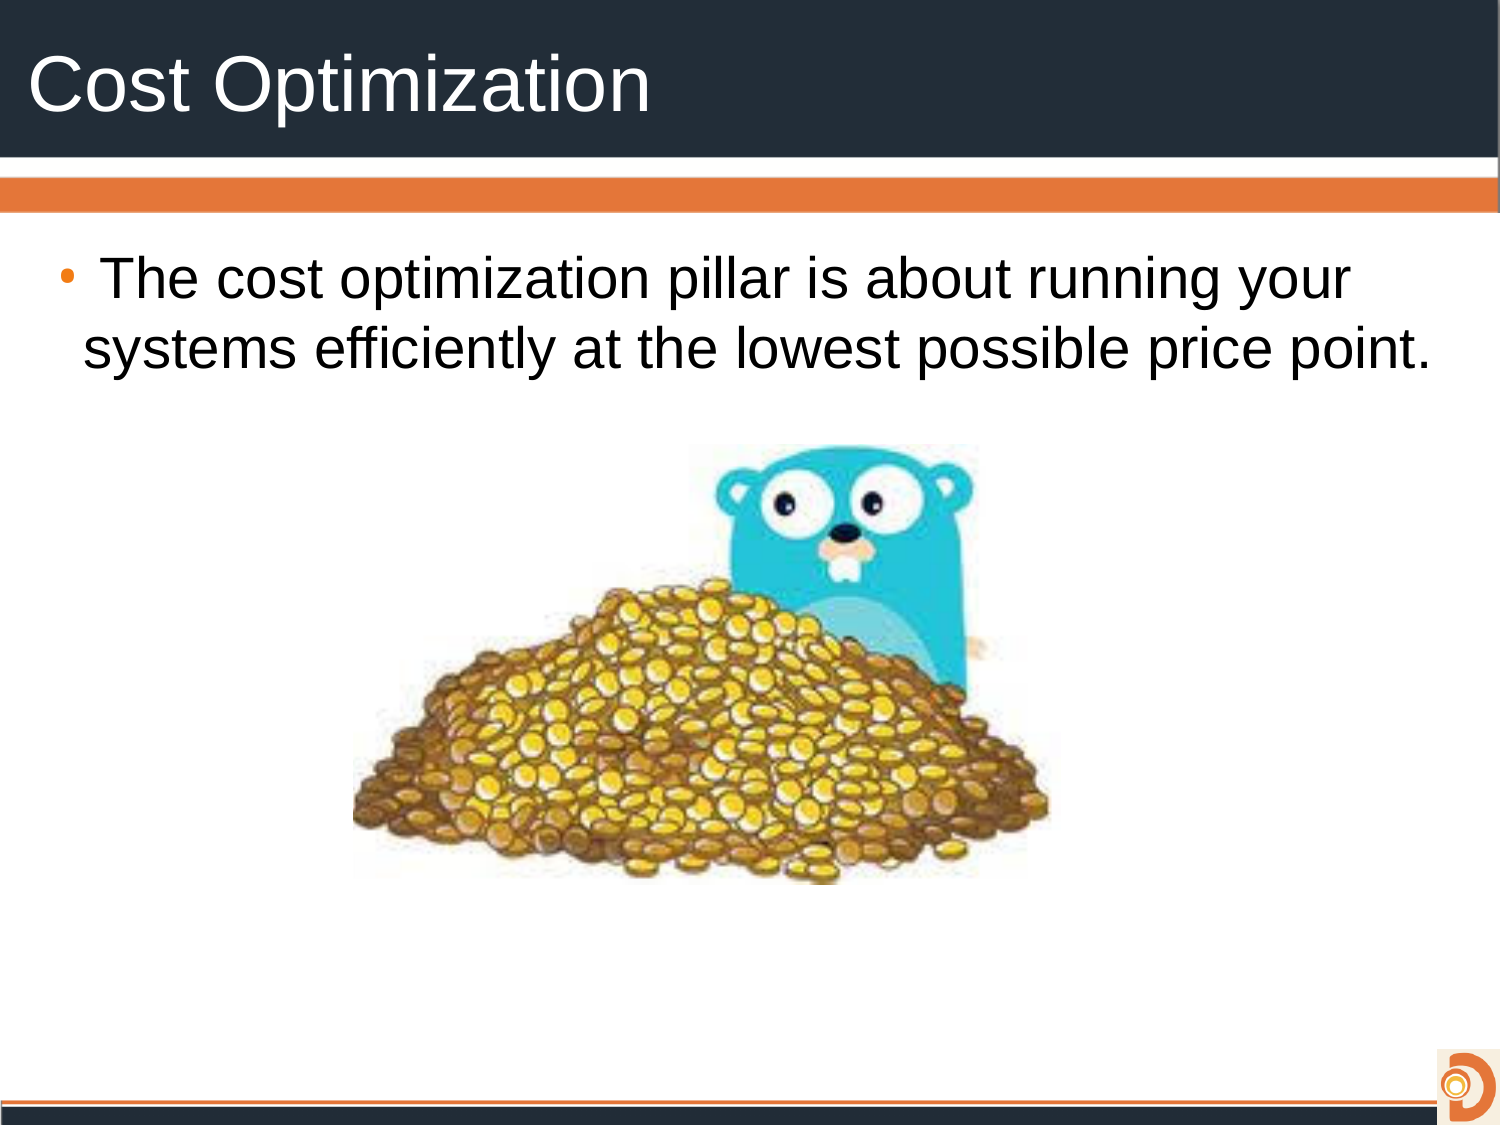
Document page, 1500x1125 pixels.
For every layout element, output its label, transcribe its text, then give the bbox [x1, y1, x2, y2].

picture [0, 0, 1500, 213]
list The cost optimization pillar is about running your systems efficiently at the lowest possible price point. [12, 224, 1488, 1050]
picture [2, 1049, 1500, 1125]
title Cost Optimization [12, 24, 1488, 136]
picture [353, 444, 1062, 885]
